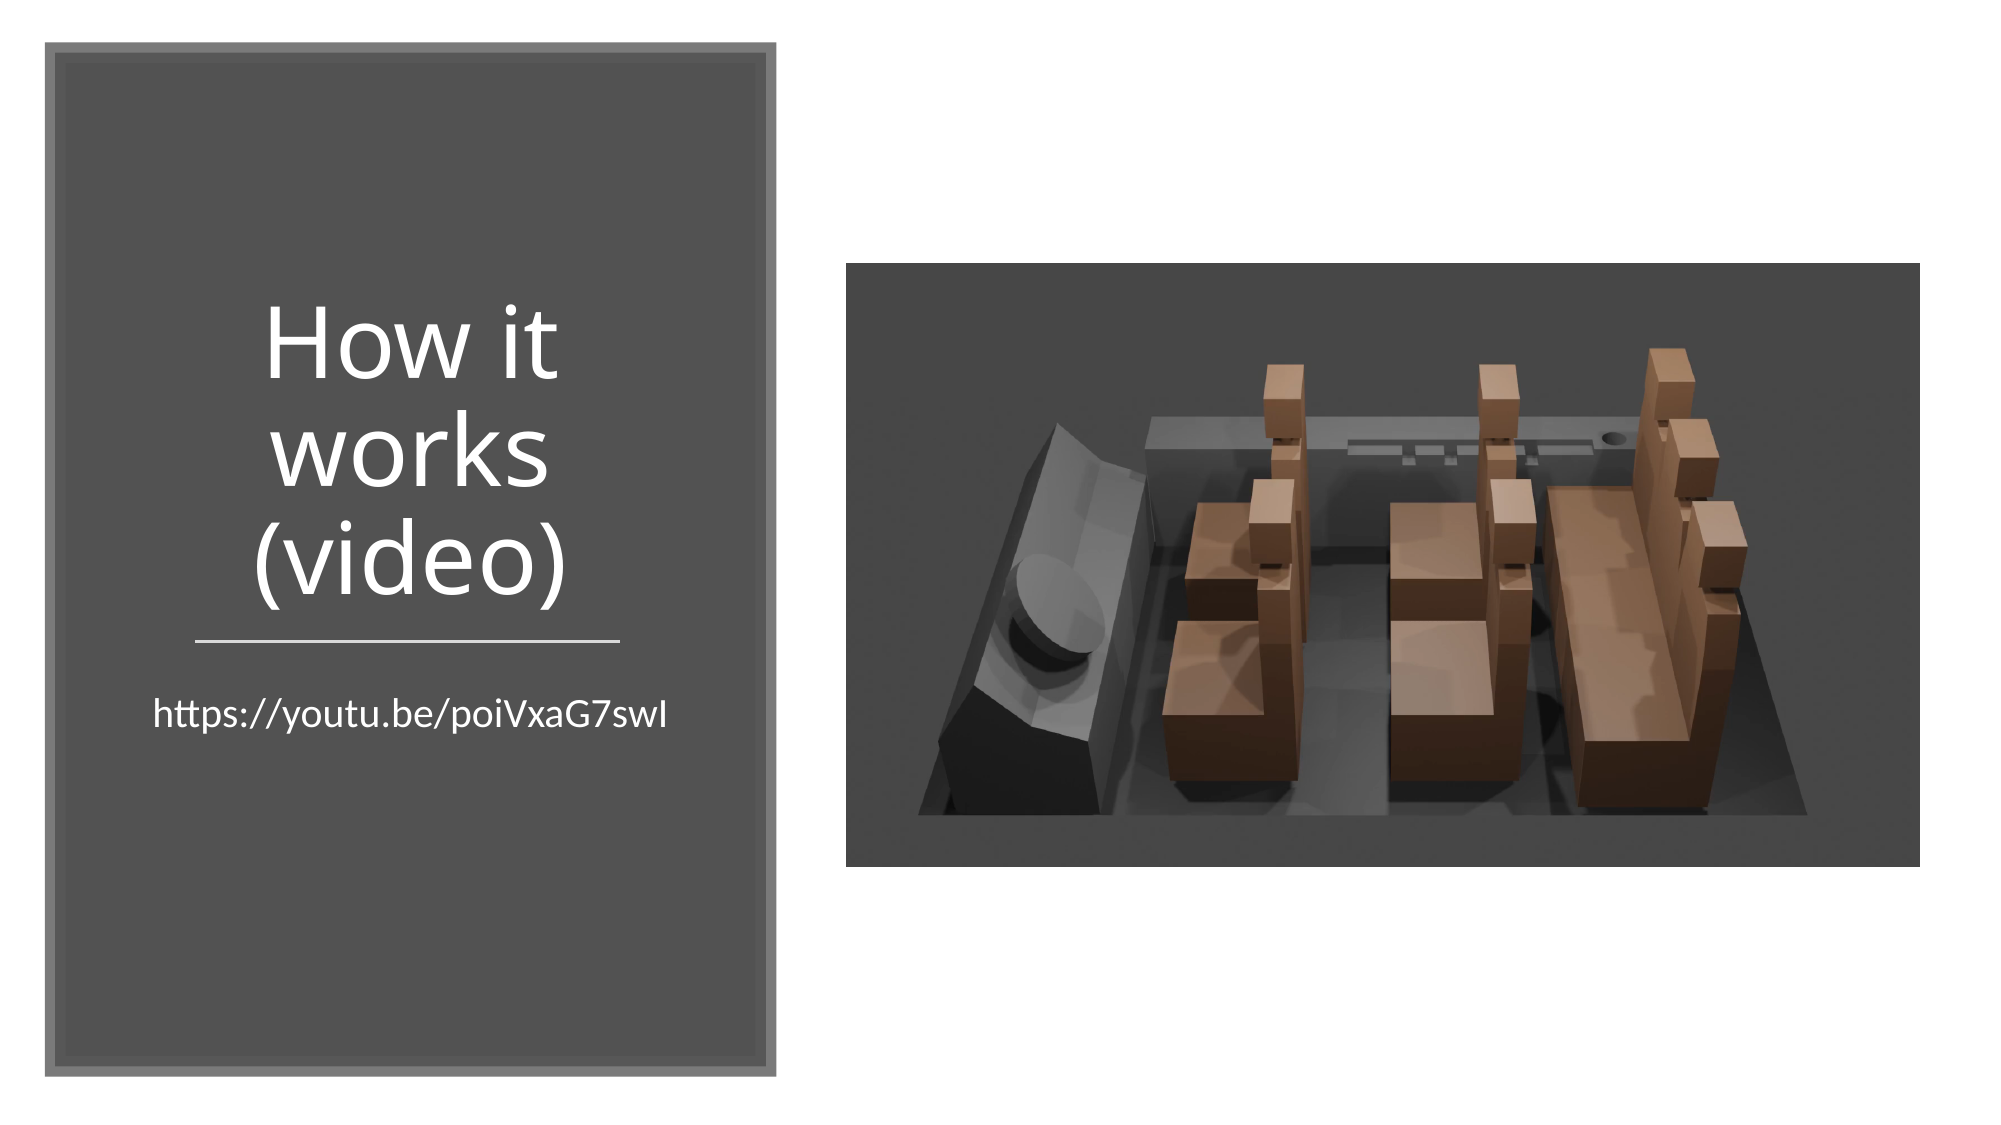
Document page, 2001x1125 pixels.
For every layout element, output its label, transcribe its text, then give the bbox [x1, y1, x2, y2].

text_box [54, 52, 767, 1067]
title How it works (video) [110, 149, 711, 624]
list https://youtu.be/poiVxaG7swI [110, 684, 711, 935]
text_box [845, 263, 1921, 868]
